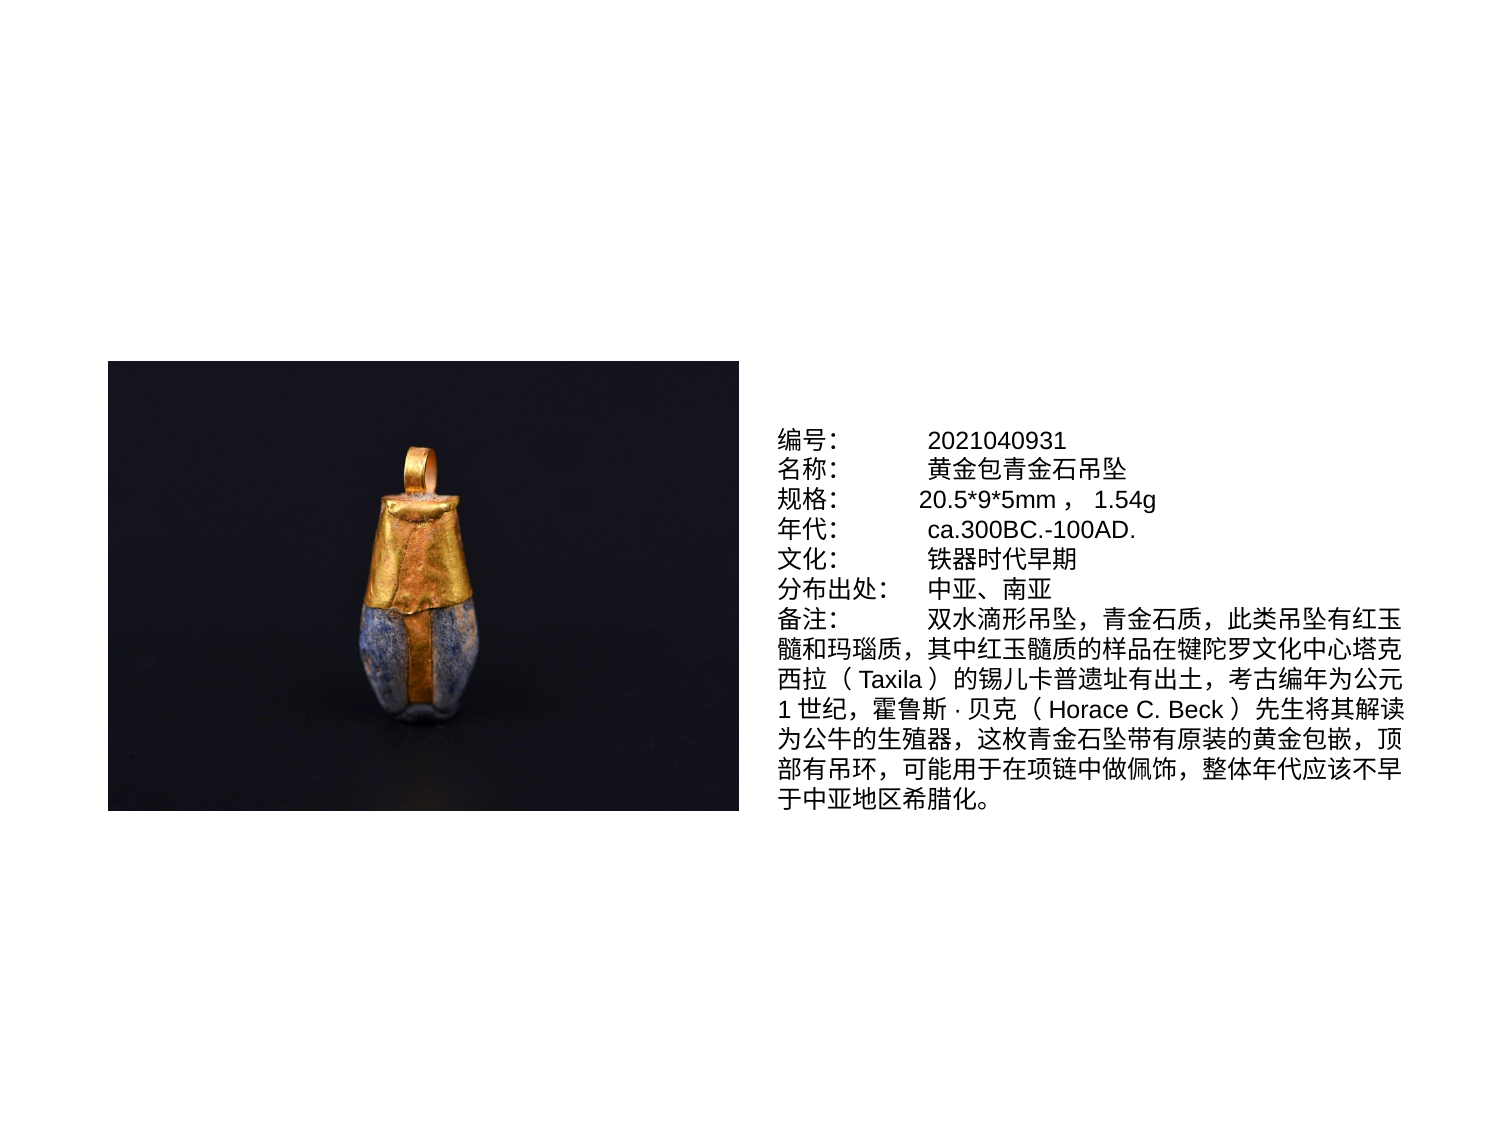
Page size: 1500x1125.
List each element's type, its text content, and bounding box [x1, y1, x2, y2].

list 编号： 2021040931 名称： 黄金包青金石吊坠 规格： 20.5*9*5mm，1.54g 年代： ca.300BC.-100AD. 文化： 铁器时代早期 分布出处： 中亚、南亚 备注： 双水滴形吊坠，青金石质，此类吊坠有红玉髓和玛瑙质，其中红玉髓质的样品在犍陀罗文化中心塔克西拉（Taxila）的锡儿卡普遗址有出土，考古编年为公元1世纪，霍鲁斯·贝克（Horace C. Beck）先生将其解读为公牛的生殖器，这枚青金石坠带有原装的黄金包嵌，顶部有吊环，可能用于在项链中做佩饰，整体年代应该不早于中亚地区希腊化。 [762, 262, 1426, 1006]
picture [108, 361, 739, 811]
